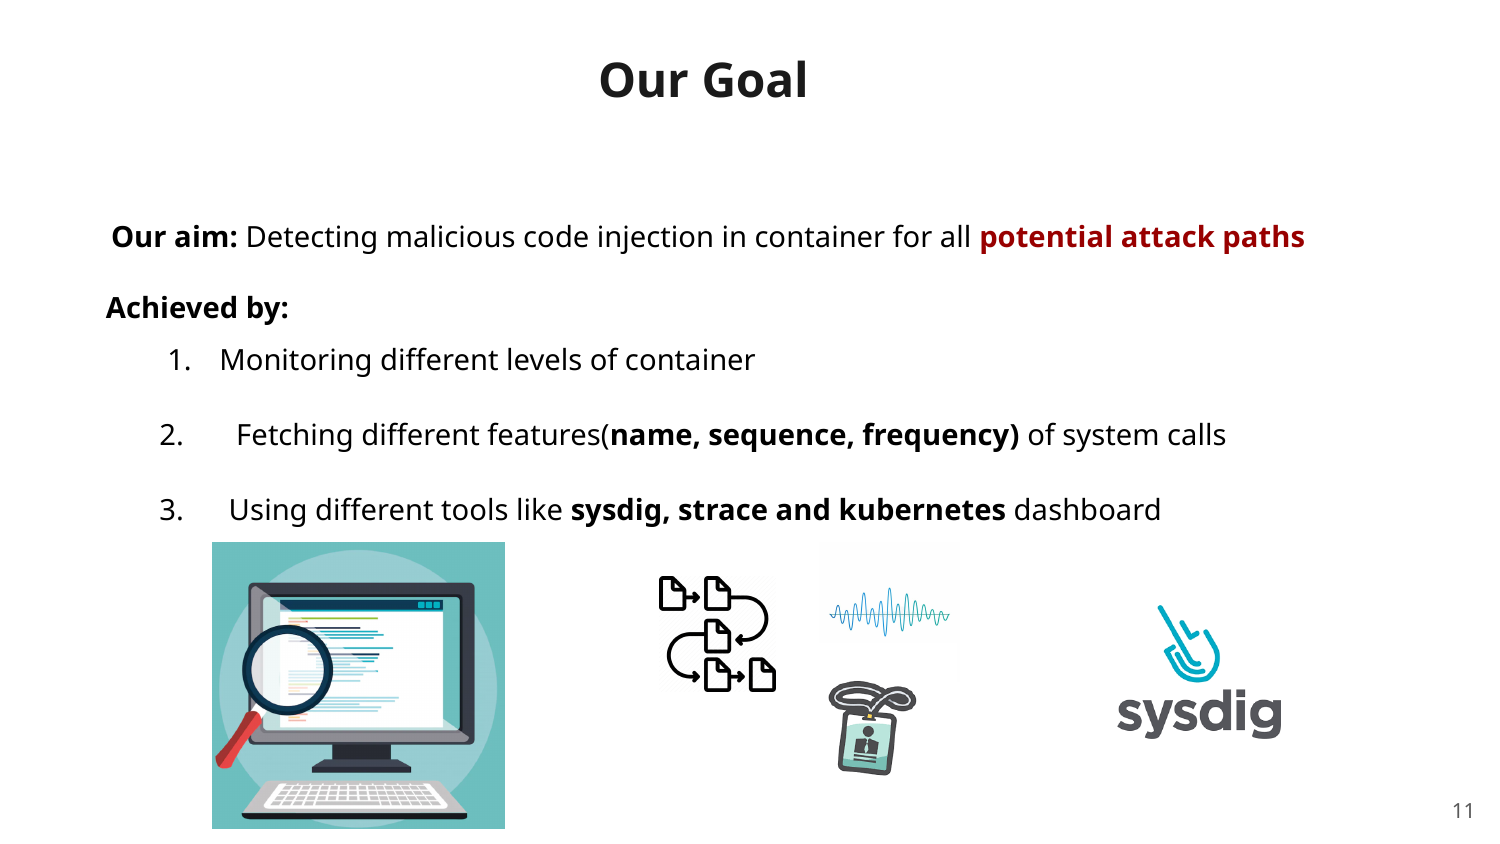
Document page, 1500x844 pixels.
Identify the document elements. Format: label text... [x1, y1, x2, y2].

picture [787, 541, 960, 812]
text_box 3. Using different tools like sysdig, strace and kubernetes dashboard [129, 476, 1468, 542]
text_box 2. Fetching different features(name, sequence, frequency) of system calls [129, 401, 1468, 467]
text_box Our aim: Detecting malicious code injection in container for all potential attack paths [96, 202, 1443, 268]
picture [659, 575, 776, 693]
text_box Achieved by: [90, 274, 1448, 340]
slide_number 11 [1400, 779, 1491, 844]
picture [1116, 604, 1282, 739]
text_box Monitoring different levels of container [129, 326, 1468, 392]
title Our Goal [445, 34, 946, 123]
picture [211, 541, 506, 830]
